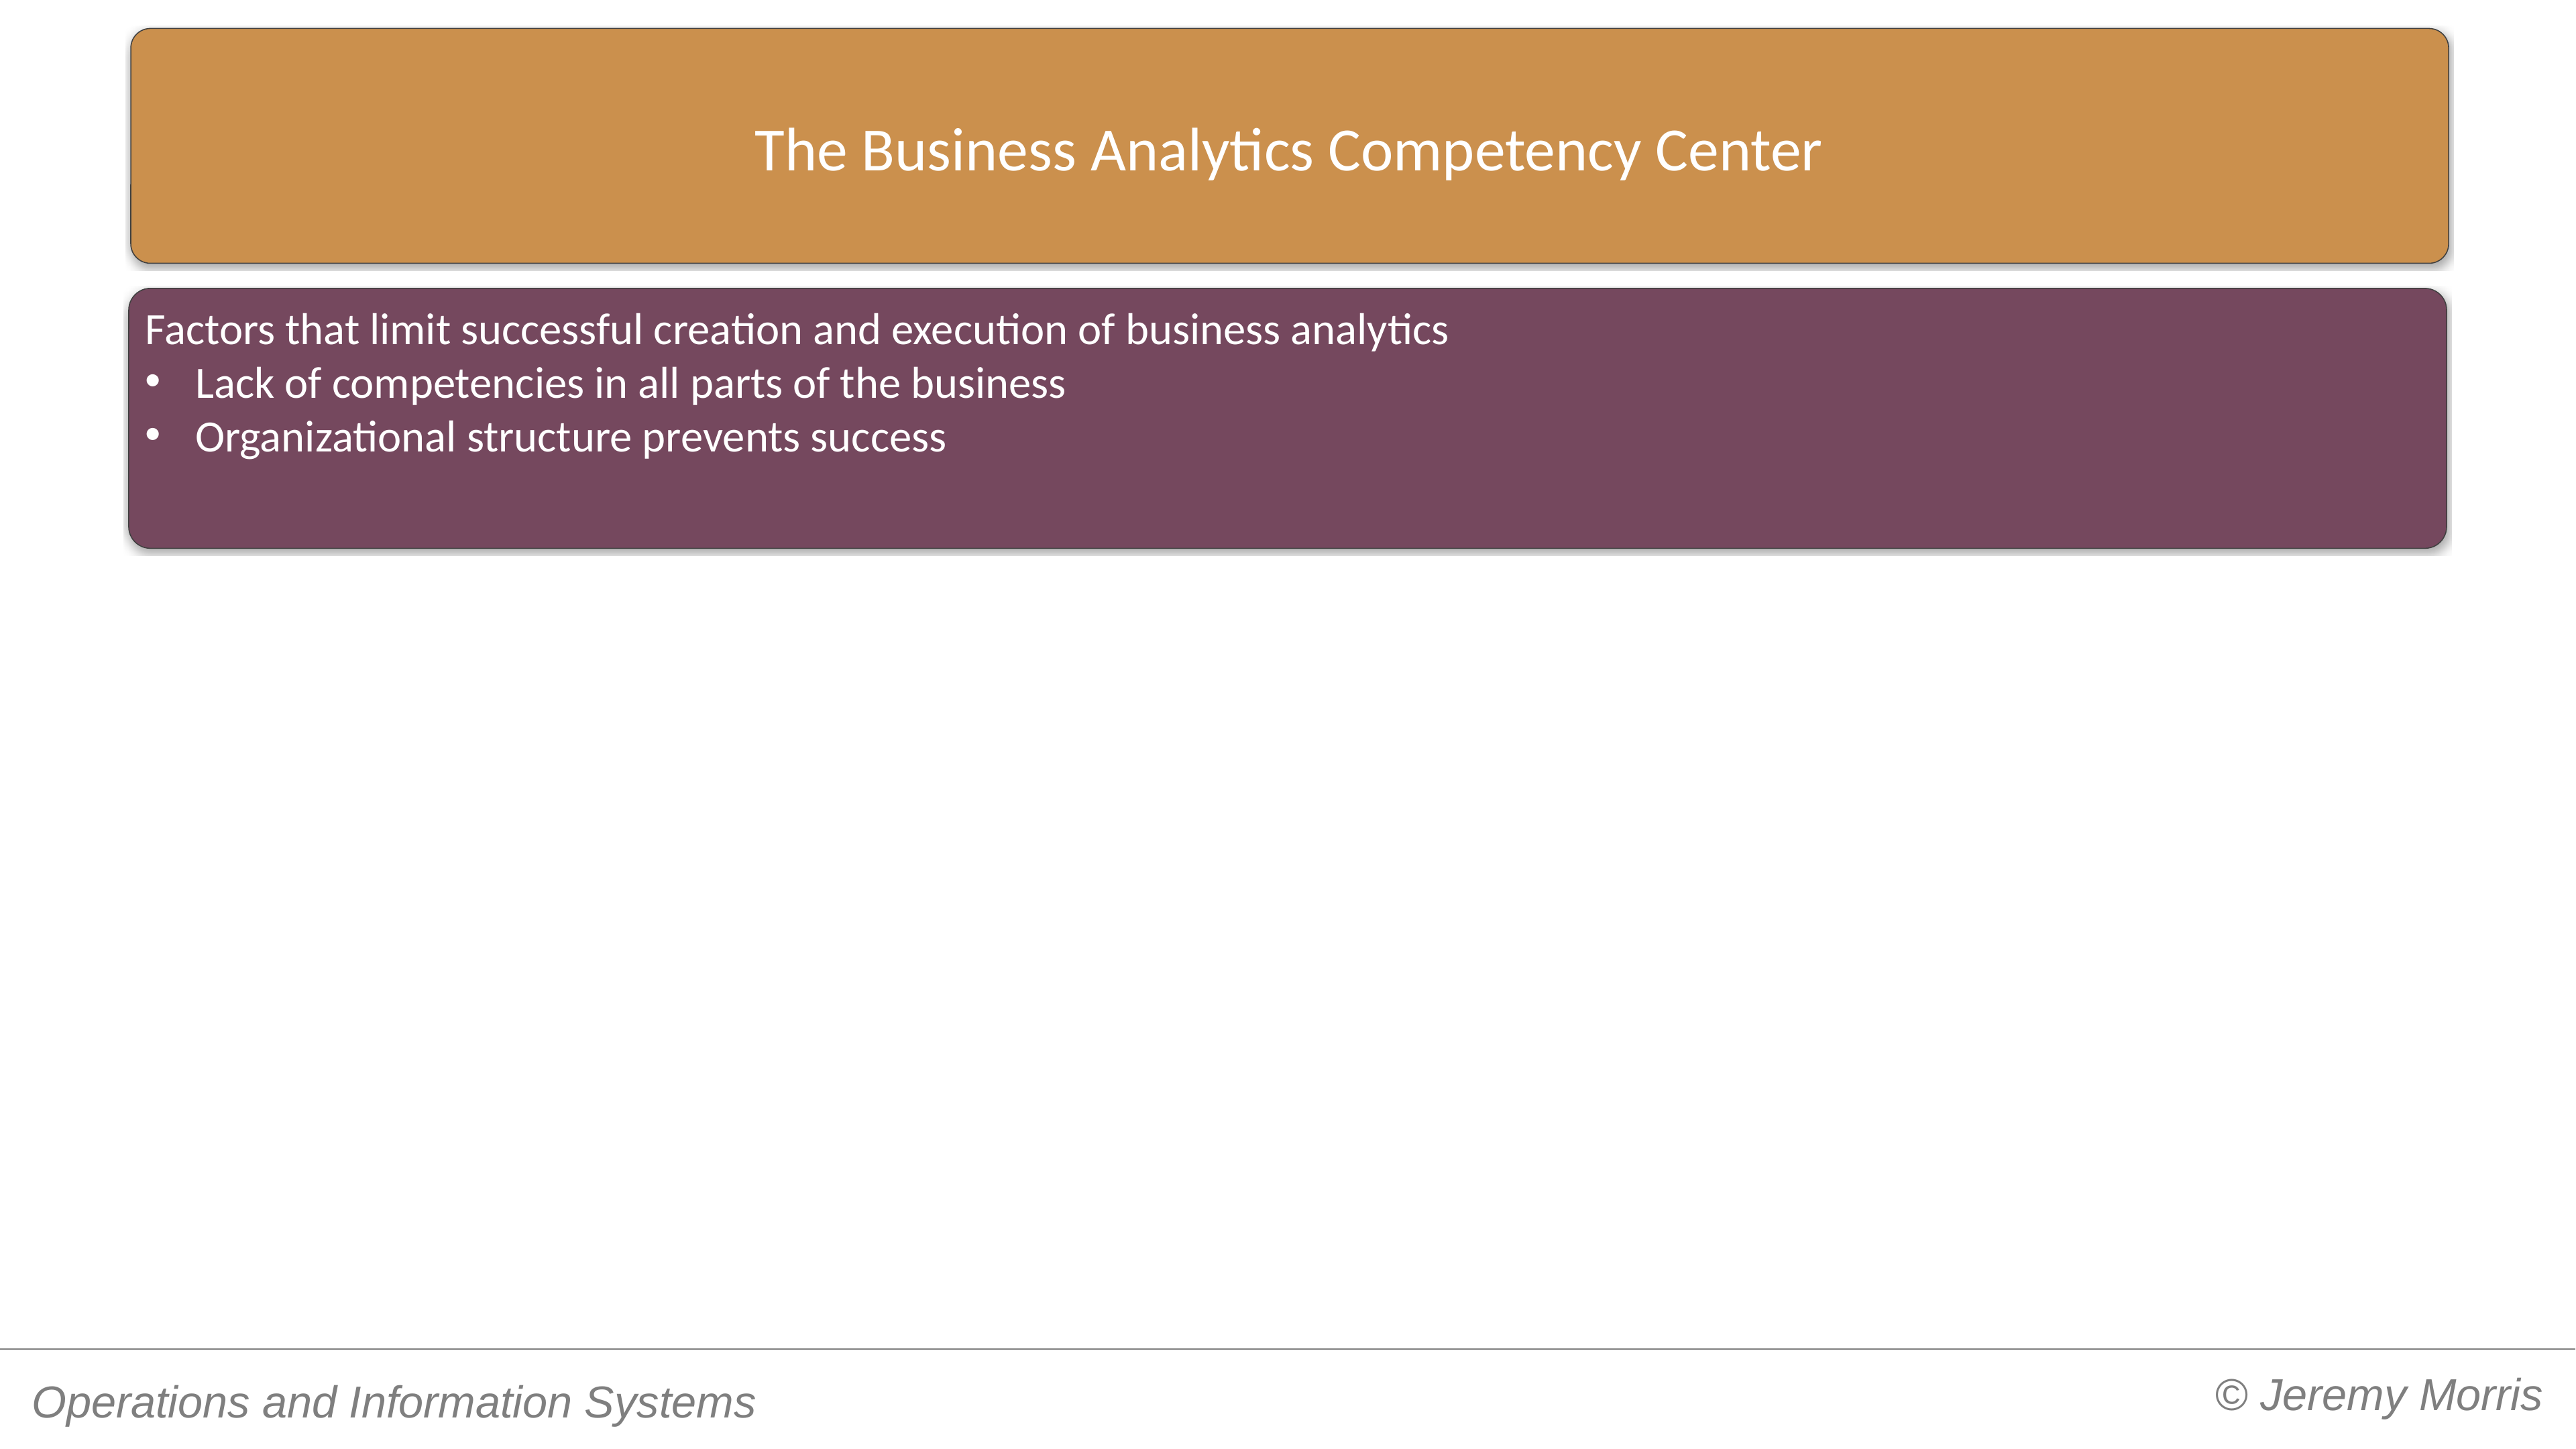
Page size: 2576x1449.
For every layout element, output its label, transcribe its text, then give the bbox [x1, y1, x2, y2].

text_box The Business Analytics Competency Center [130, 28, 2449, 264]
text_box Factors that limit successful creation and execution of business analytics Lack of competencies in all parts of the business Organizational structure prevents success [128, 288, 2447, 549]
